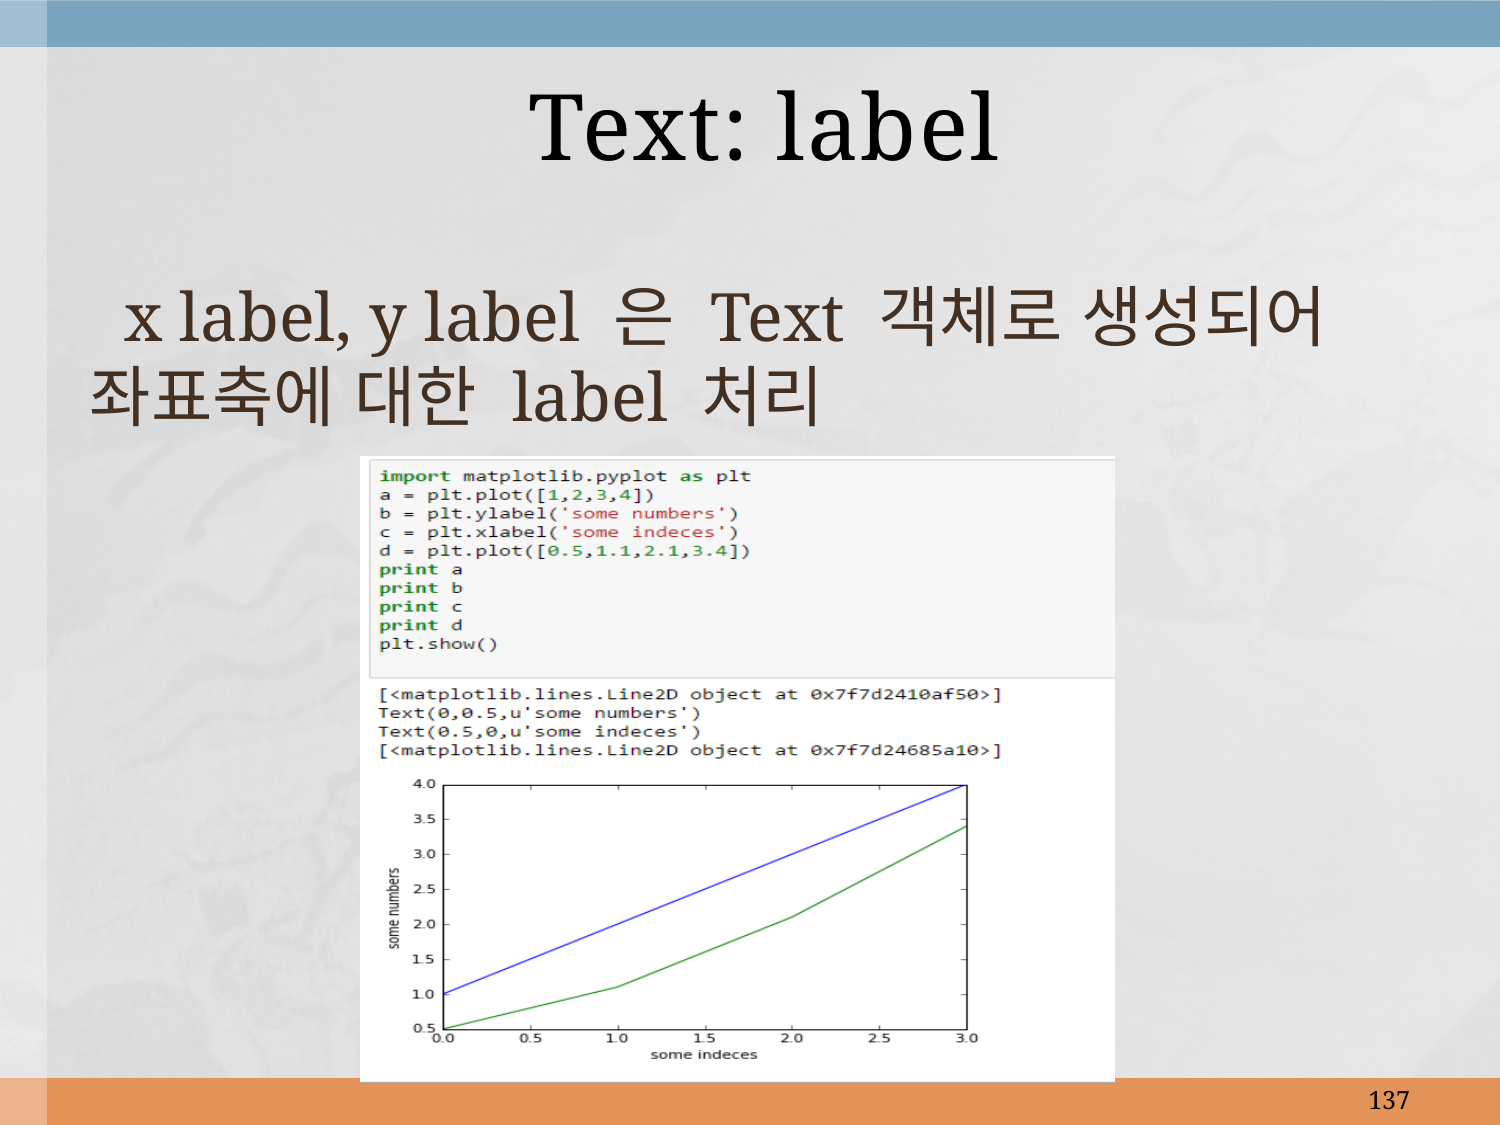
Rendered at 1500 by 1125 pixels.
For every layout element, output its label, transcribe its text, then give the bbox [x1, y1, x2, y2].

title Text: label [49, 46, 1454, 202]
picture [360, 456, 1115, 1083]
list x label, y label 은 Text 객체로 생성되어 좌표축에 대한 label 처리 [75, 267, 1425, 539]
slide_number 137 [1074, 1078, 1425, 1125]
